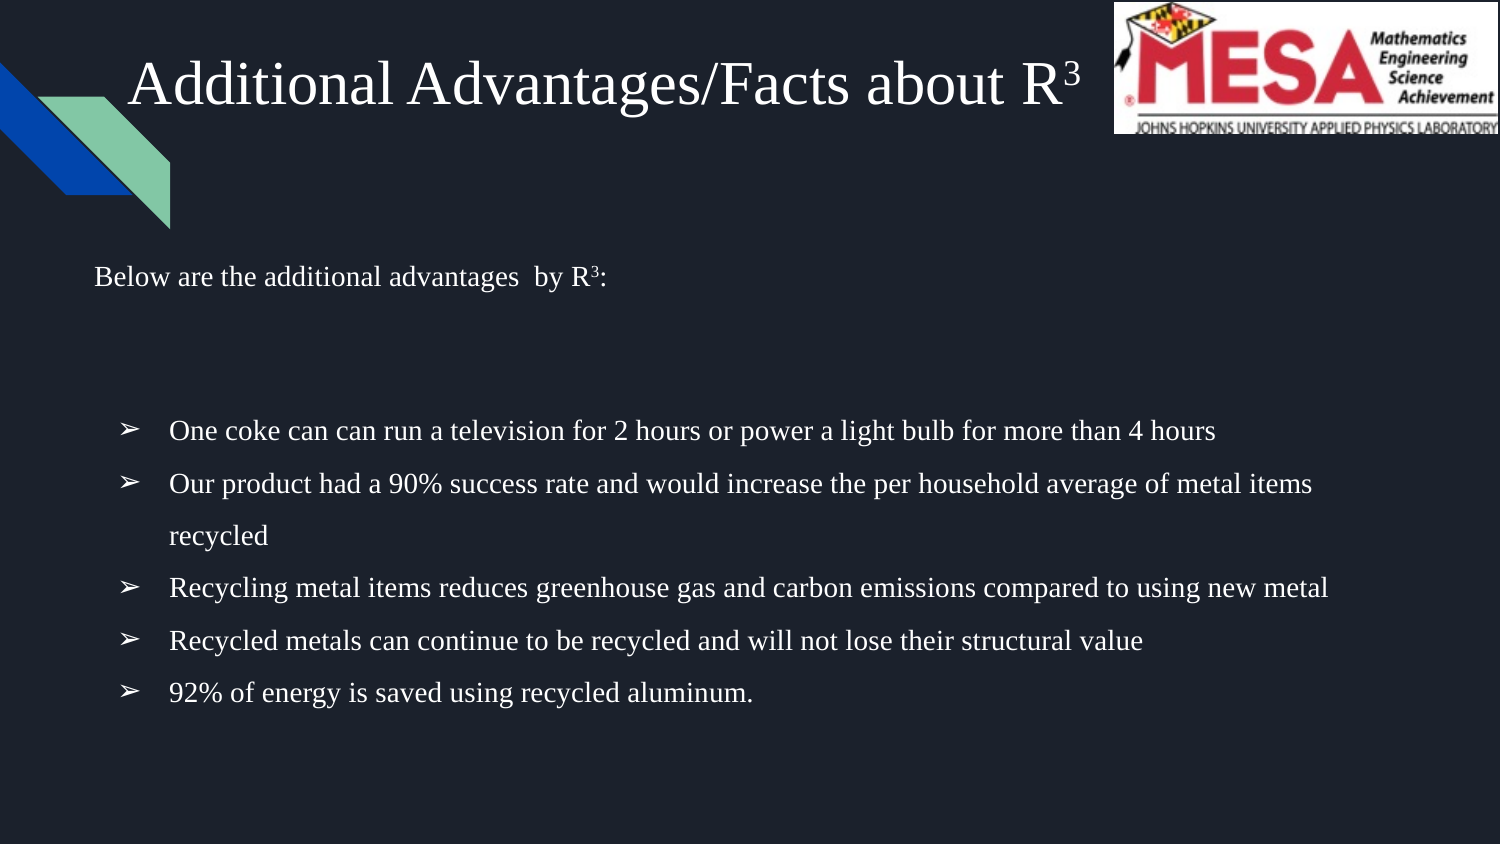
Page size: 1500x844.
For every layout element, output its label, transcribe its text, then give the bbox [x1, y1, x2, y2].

title Additional Advantages/Facts about R3 [37, 27, 1108, 177]
picture [1114, 1, 1499, 134]
list Below are the additional advantages by R3: One coke can can run a television for 2 hours or power a light bulb for more than 4 hours Our product had a 90% success rate and would increase the per household average of metal items recycled Recycling metal items reduces greenhouse gas and carbon emissions compared to using new metal Recycled metals can continue to be recycled and will not lose their structural value 92% of energy is saved using recycled aluminum. [79, 242, 1368, 756]
